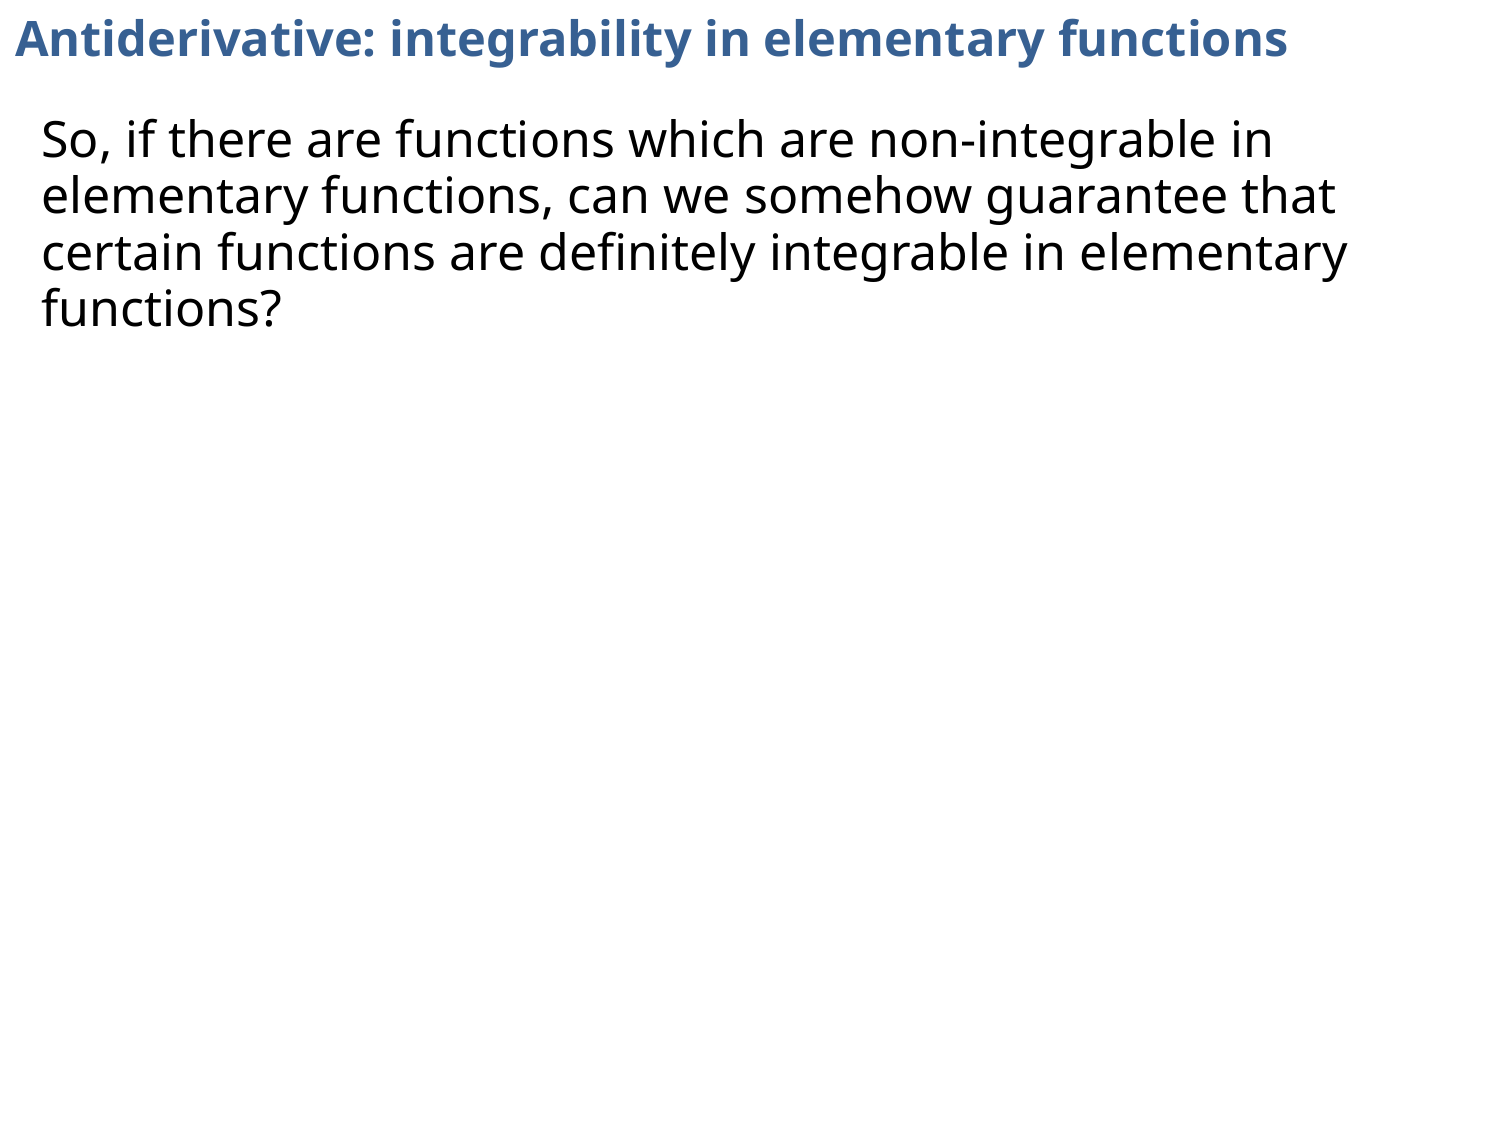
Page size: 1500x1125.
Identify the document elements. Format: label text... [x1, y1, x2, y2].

text_box So, if there are functions which are non-integrable in elementary functions, can we somehow guarantee that certain functions are definitely integrable in elementary functions? [26, 103, 1474, 279]
title Antiderivative: integrability in elementary functions [0, 0, 1500, 102]
